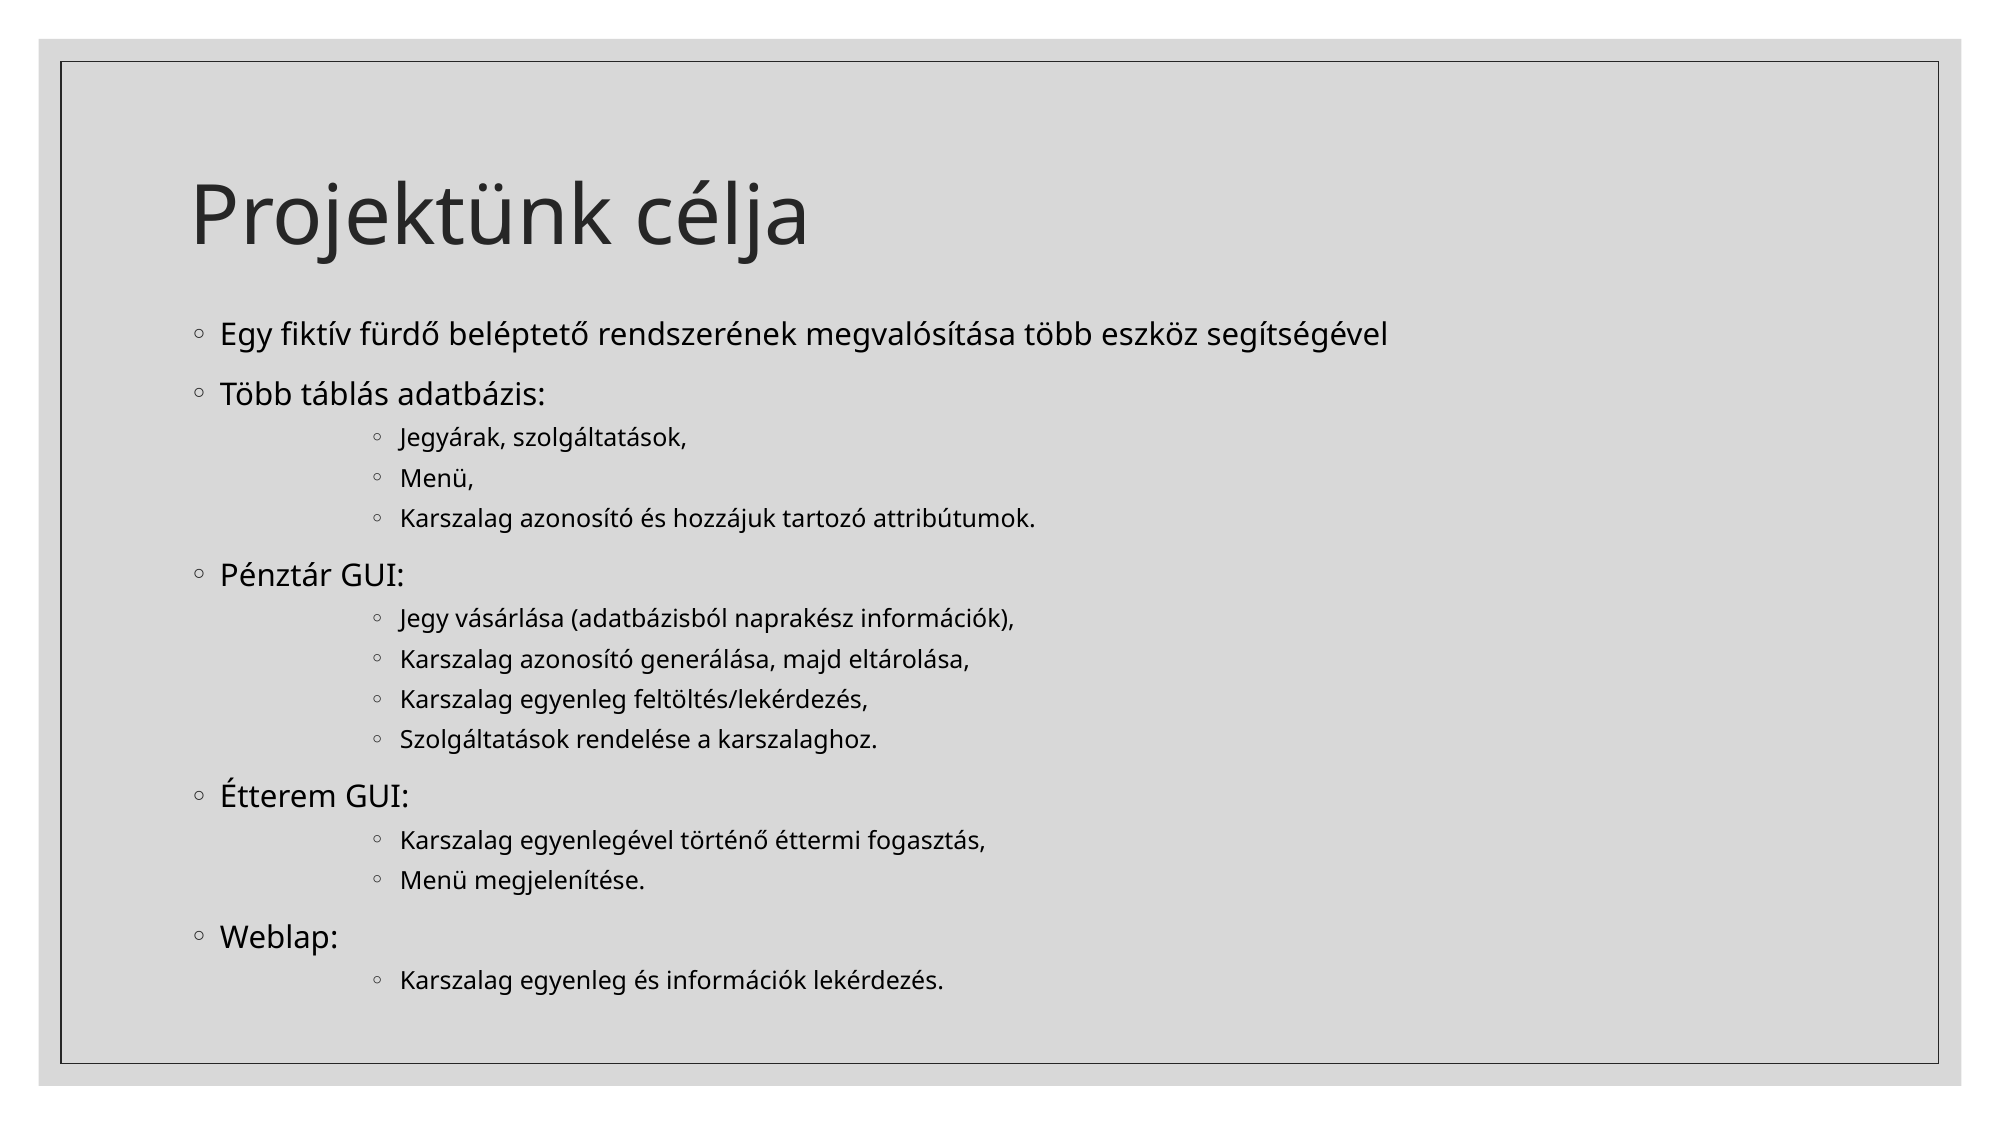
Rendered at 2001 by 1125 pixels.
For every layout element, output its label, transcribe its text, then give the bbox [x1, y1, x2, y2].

list Egy fiktív fürdő beléptető rendszerének megvalósítása több eszköz segítségével Több táblás adatbázis: Jegyárak, szolgáltatások, Menü, Karszalag azonosító és hozzájuk tartozó attribútumok. Pénztár GUI: Jegy vásárlása (adatbázisból naprakész információk), Karszalag azonosító generálása, majd eltárolása, Karszalag egyenleg feltöltés/lekérdezés, Szolgáltatások rendelése a karszalaghoz. Étterem GUI: Karszalag egyenlegével történő éttermi fogasztás, Menü megjelenítése. Weblap: Karszalag egyenleg és információk lekérdezés. [174, 302, 1825, 1020]
title Projektünk célja [174, 105, 1825, 302]
